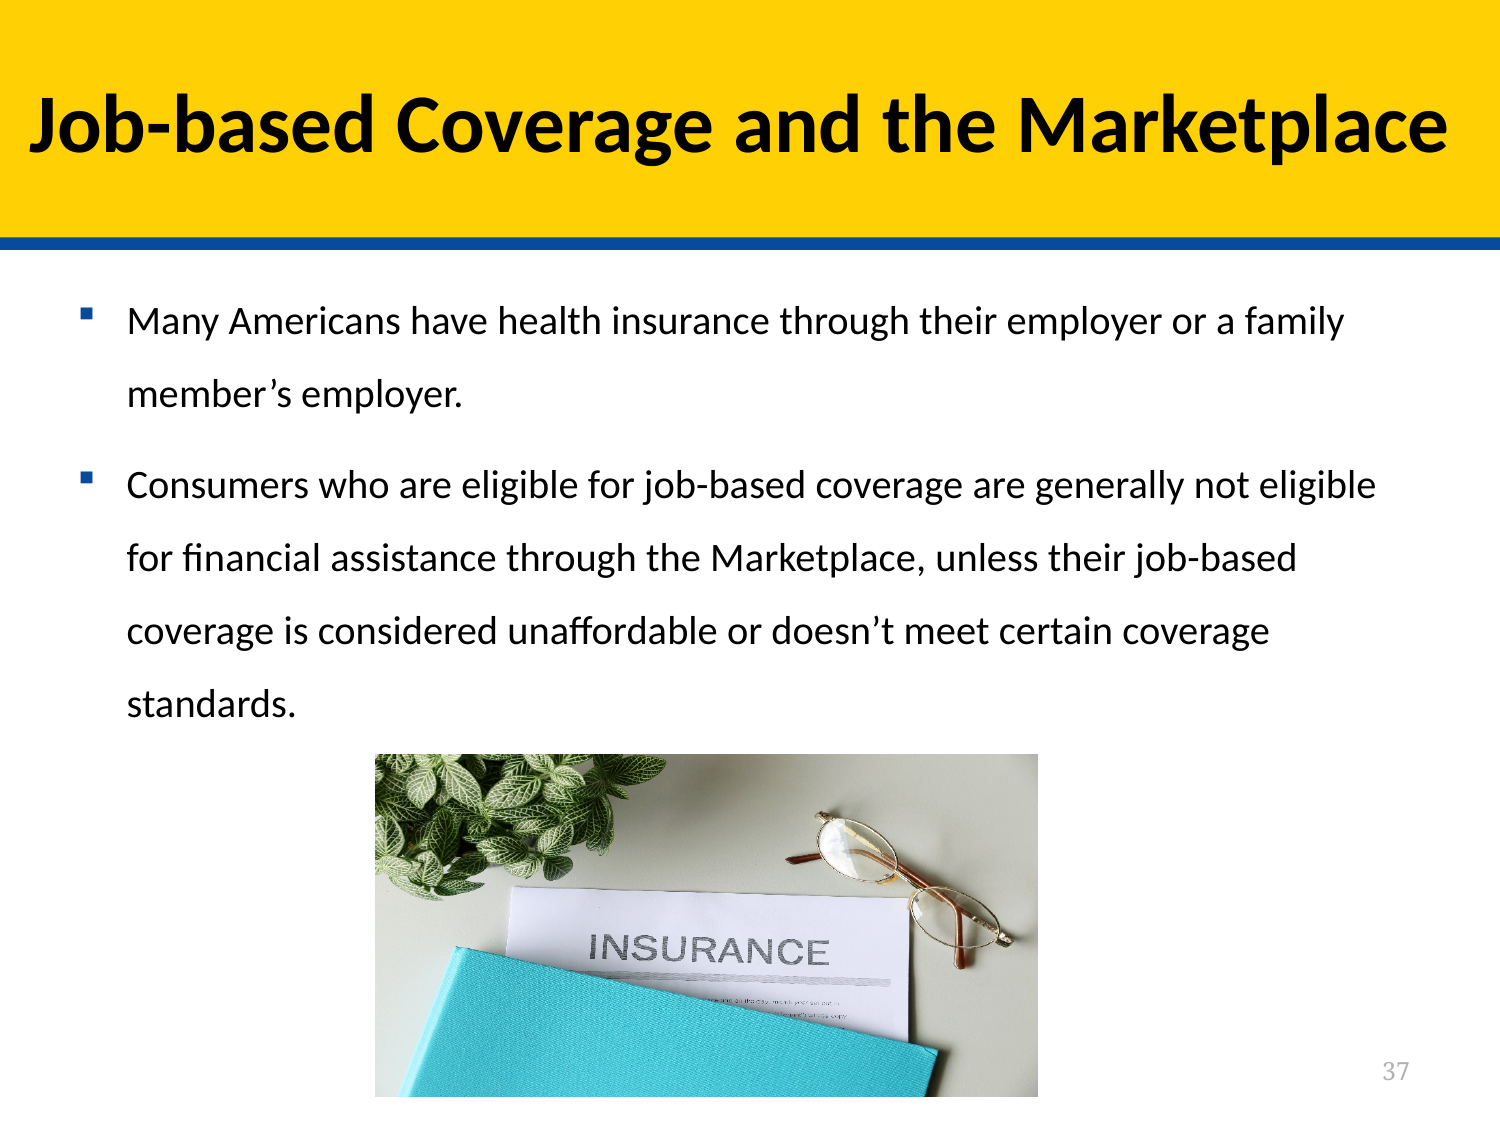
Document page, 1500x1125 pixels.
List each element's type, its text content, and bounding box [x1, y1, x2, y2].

slide_number 37 [1074, 1042, 1425, 1103]
title Job-based Coverage and the Marketplace [0, 0, 1500, 238]
picture [374, 754, 1038, 1097]
list Many Americans have health insurance through their employer or a family member’s employer. Consumers who are eligible for job-based coverage are generally not eligible for financial assistance through the Marketplace, unless their job-based coverage is considered unaffordable or doesn’t meet certain coverage standards. [62, 262, 1413, 734]
